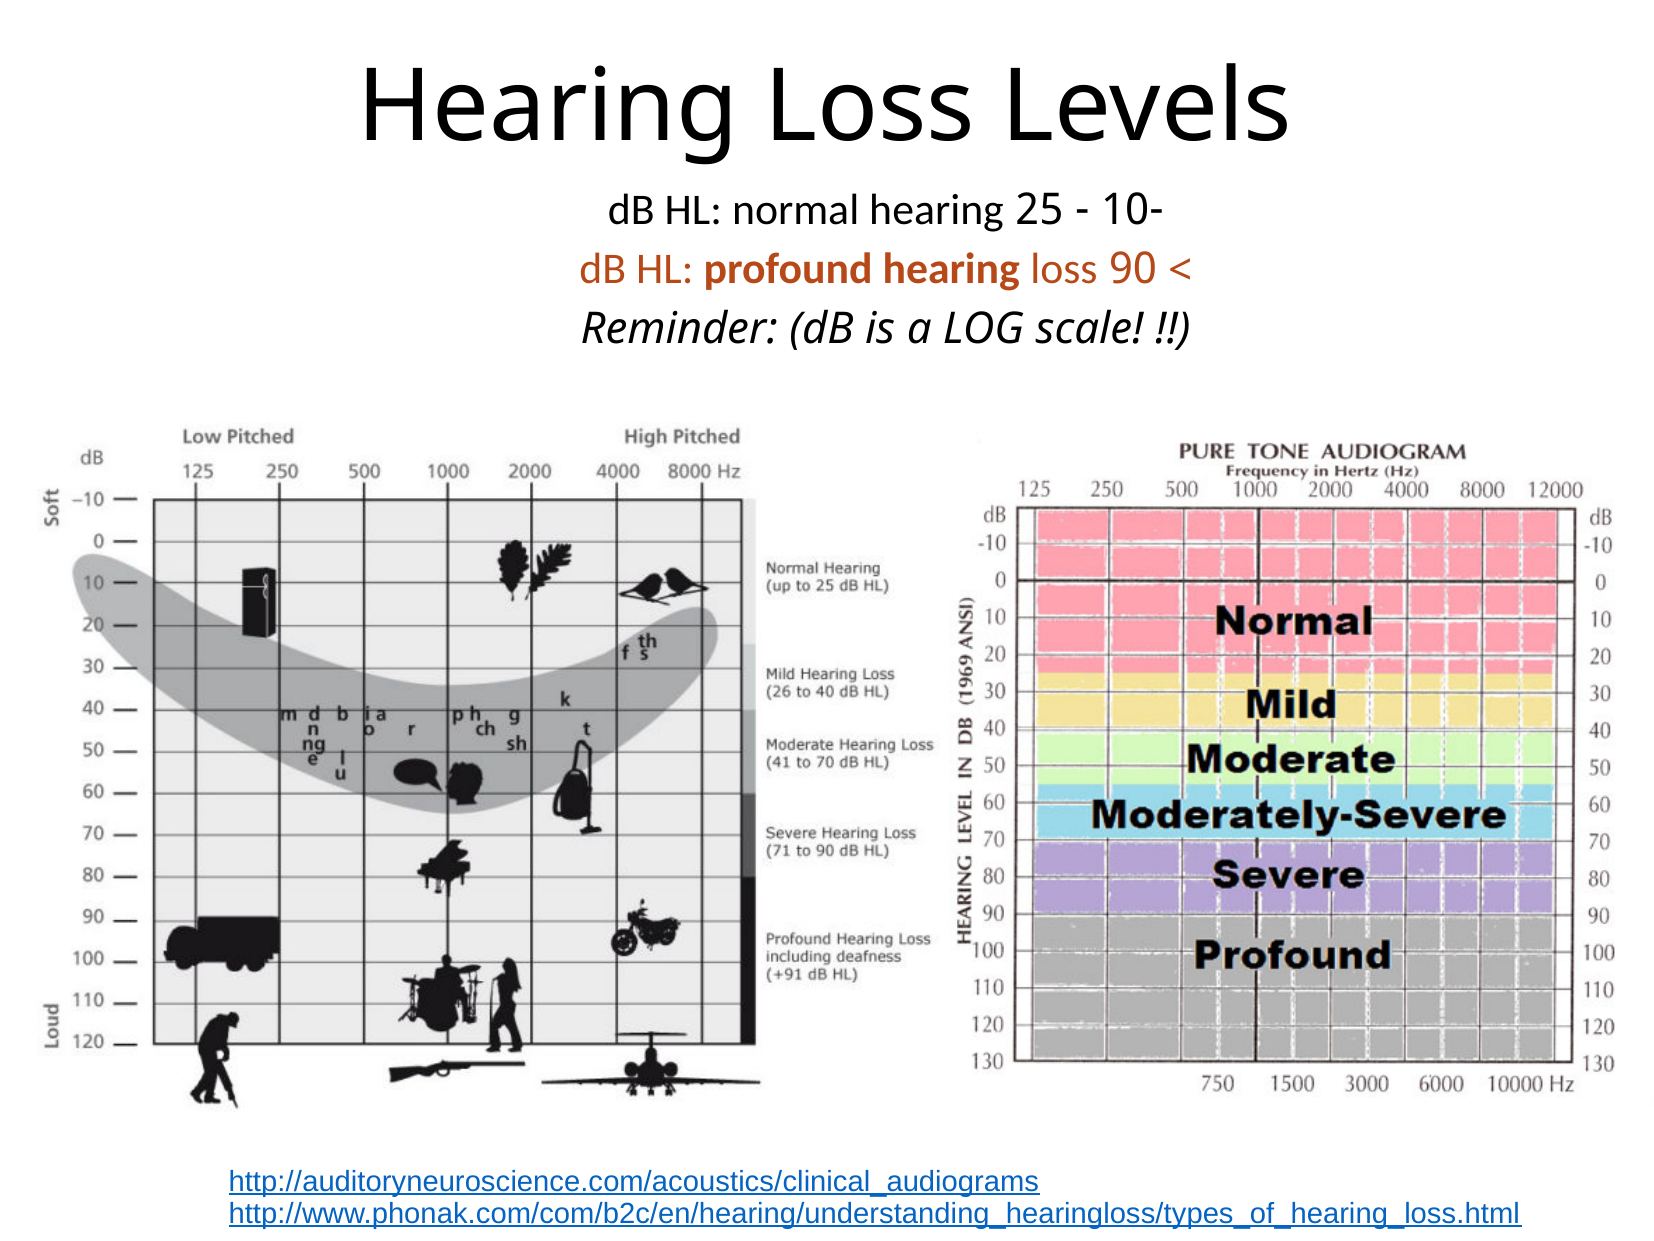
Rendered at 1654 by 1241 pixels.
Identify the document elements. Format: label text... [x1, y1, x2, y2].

title Hearing Loss Levels [94, 4, 1583, 212]
text_box http://auditoryneuroscience.com/acoustics/clinical_audiograms http://www.phonak.com/com/b2c/en/hearing/understanding_hearingloss/types_of_hearing_loss.html [213, 1157, 1537, 1238]
picture [4, 422, 1654, 1115]
